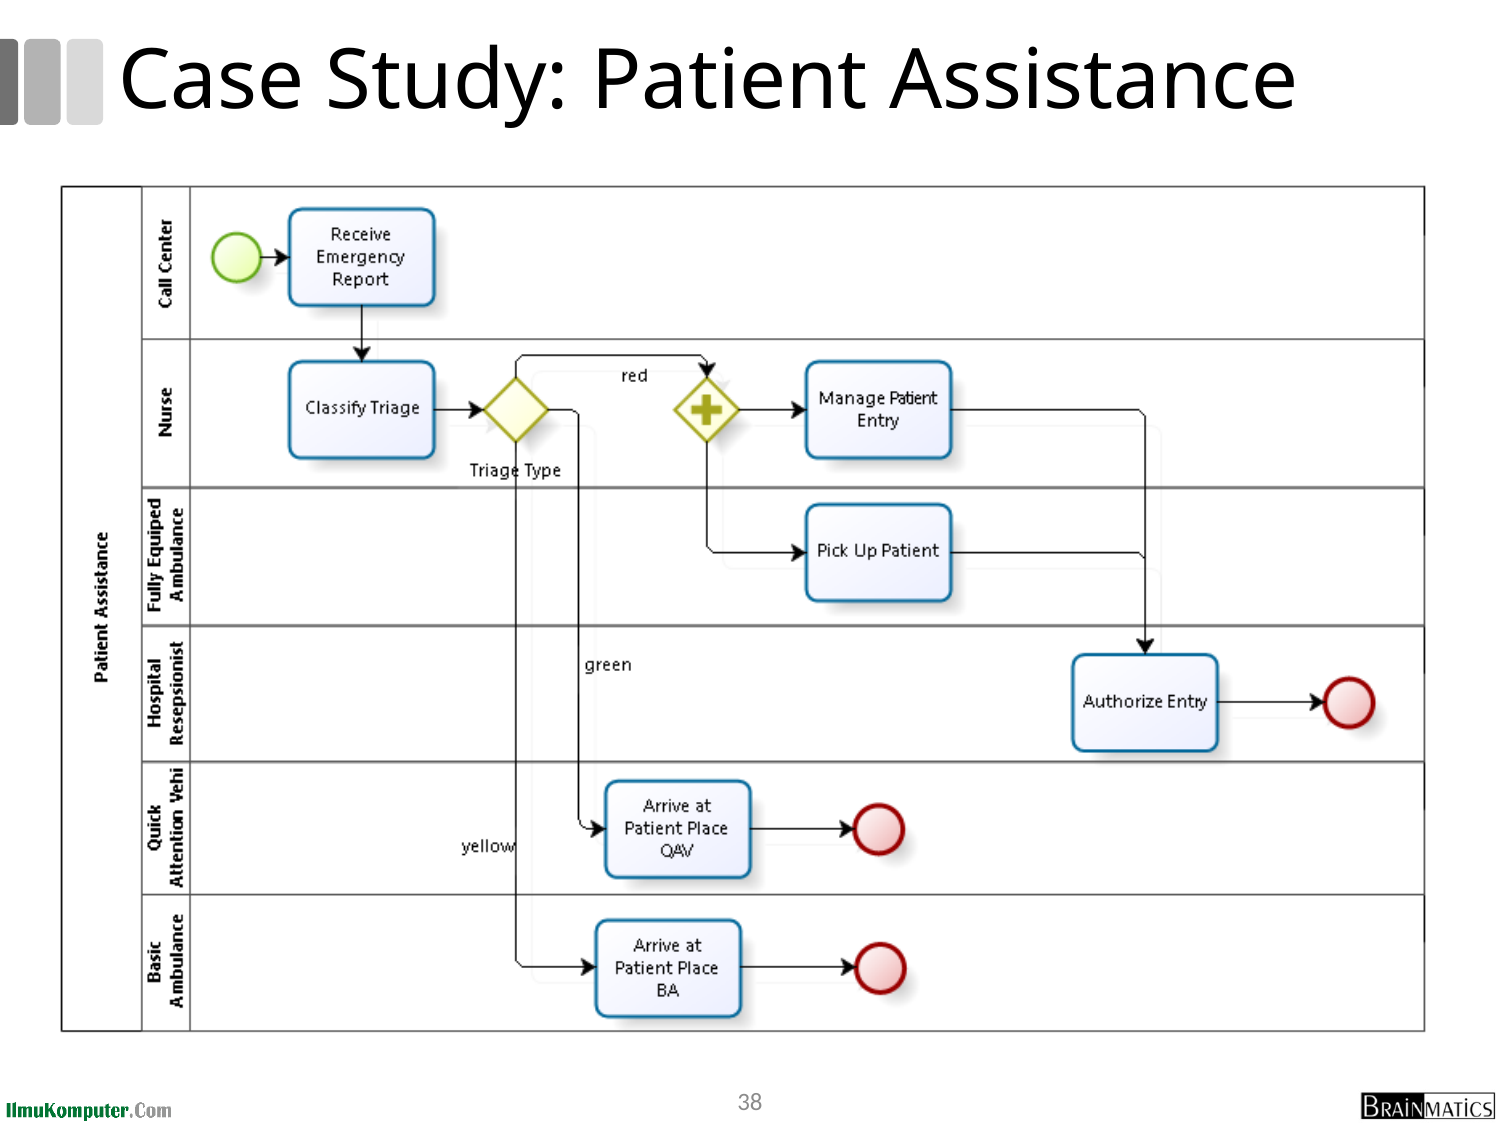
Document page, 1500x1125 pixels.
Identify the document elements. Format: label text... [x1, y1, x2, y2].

picture [4, 1095, 173, 1125]
picture [29, 174, 1456, 1053]
title Case Study: Patient Assistance [103, 24, 1498, 138]
picture [1358, 1089, 1498, 1123]
slide_number 38 [581, 1074, 919, 1125]
